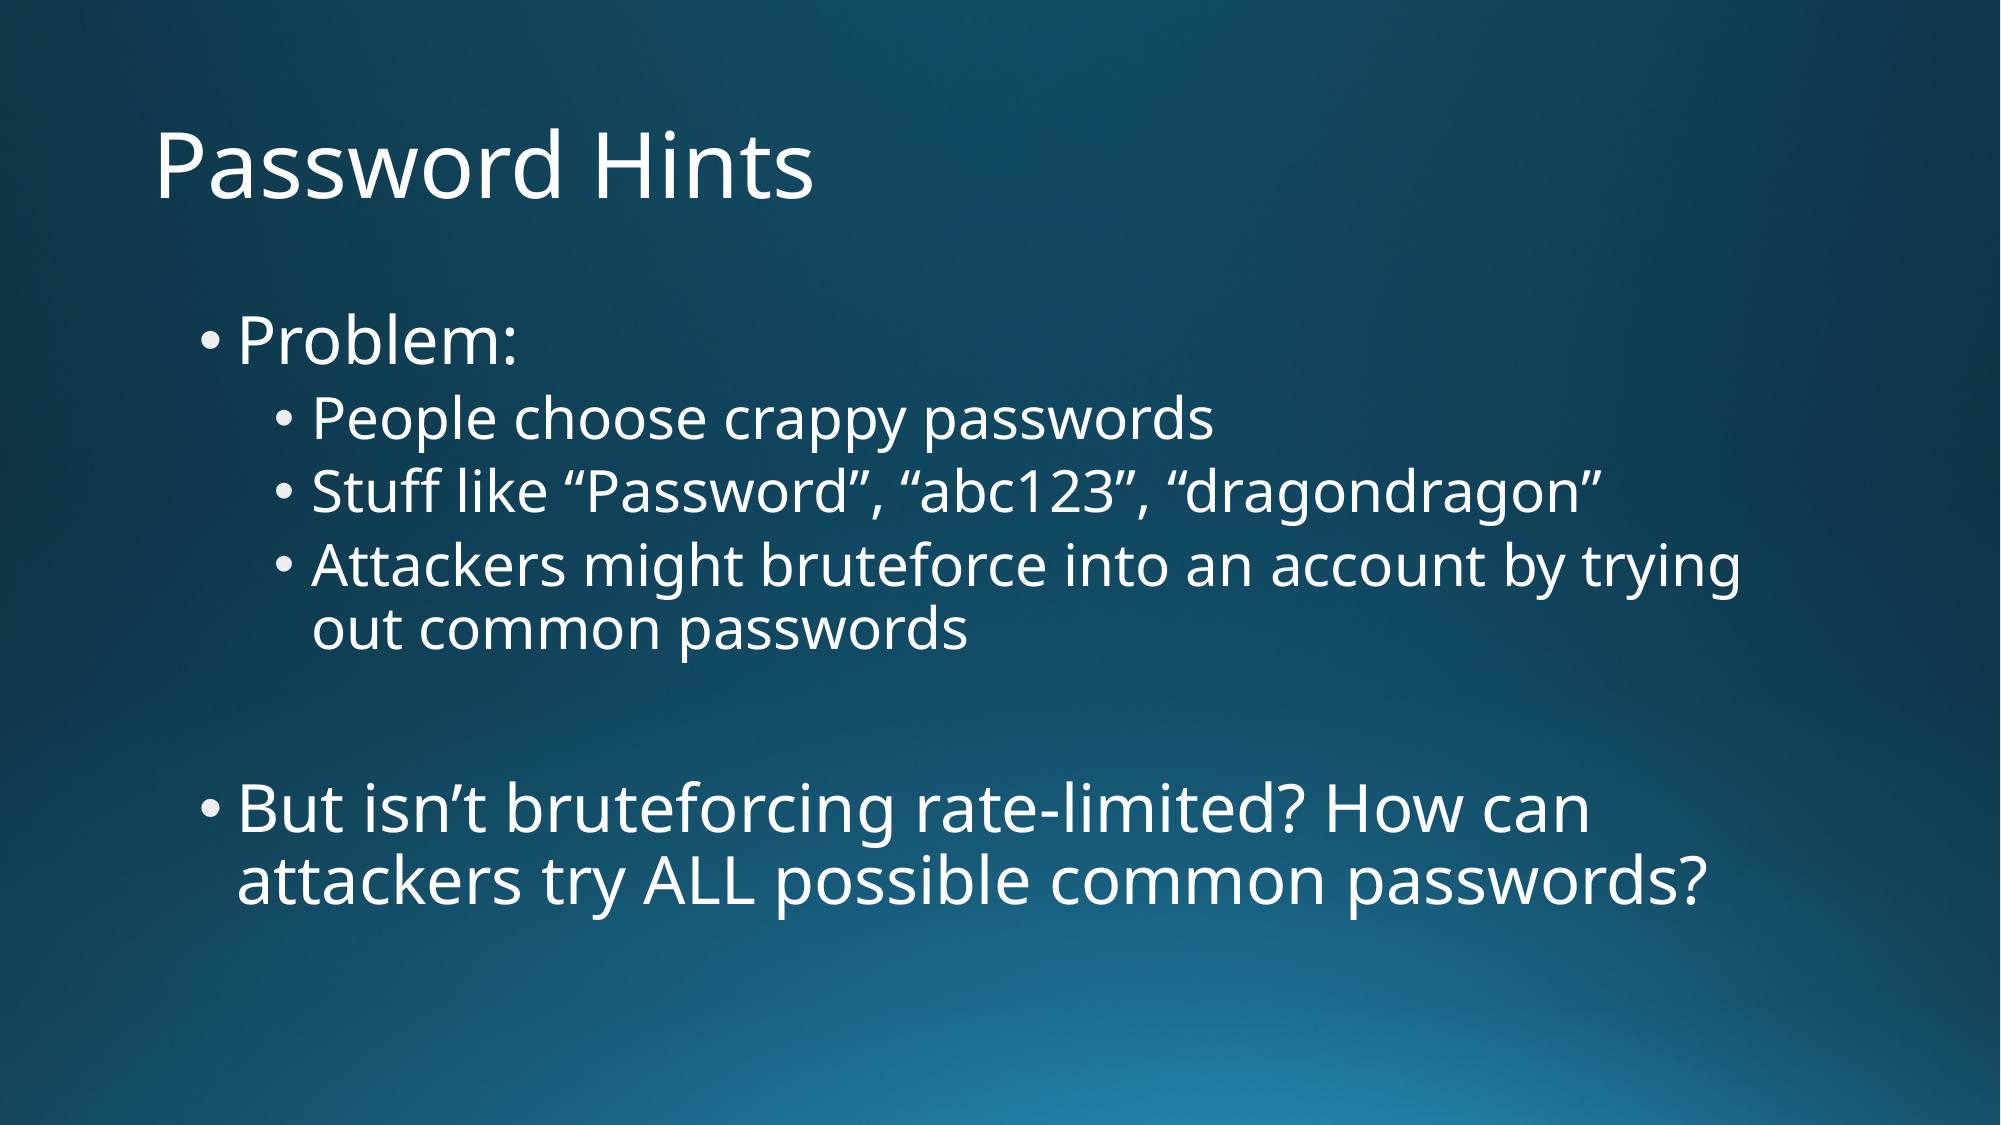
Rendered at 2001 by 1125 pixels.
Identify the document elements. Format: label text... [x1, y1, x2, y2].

picture [0, 0, 2001, 1125]
title Password Hints [137, 59, 1863, 278]
list Problem: People choose crappy passwords Stuff like “Password”, “abc123”, “dragondragon” Attackers might bruteforce into an account by trying out common passwords But isn’t bruteforcing rate-limited? How can attackers try ALL possible common passwords? [183, 299, 1863, 1014]
